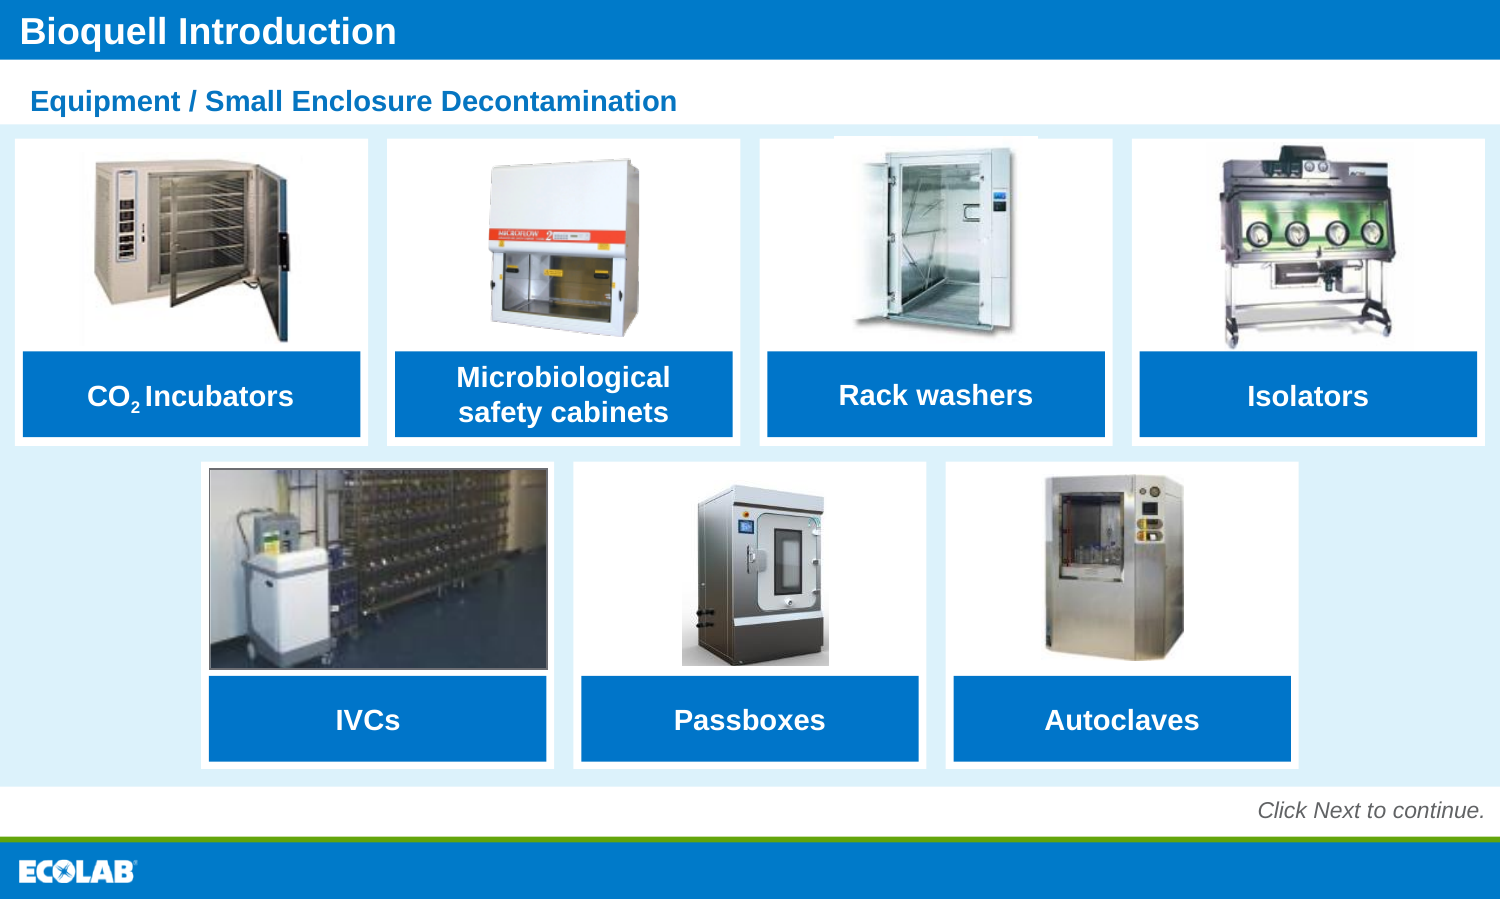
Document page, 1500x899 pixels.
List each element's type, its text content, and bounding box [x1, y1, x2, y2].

text_box Click Next to continue. [1242, 788, 1500, 831]
text_box IVCs [320, 693, 416, 744]
text_box [207, 674, 549, 764]
text_box Autoclaves [1029, 693, 1215, 744]
text_box Microbiological safety cabinets [441, 351, 686, 436]
picture [488, 148, 640, 337]
text_box [757, 136, 1115, 448]
text_box [1138, 349, 1479, 439]
text_box [951, 674, 1293, 764]
picture [210, 469, 547, 669]
text_box [944, 460, 1301, 771]
picture [1041, 473, 1184, 662]
text_box CO2 Incubators [72, 369, 310, 425]
text_box [199, 460, 556, 771]
title Equipment / Small Enclosure Decontamination [15, 74, 1485, 125]
text_box Passboxes [658, 693, 842, 744]
text_box [0, 122, 1500, 789]
picture [12, 854, 143, 889]
text_box Rack washers [823, 368, 1049, 419]
text_box [571, 460, 929, 771]
text_box [21, 349, 362, 439]
text_box [385, 136, 742, 448]
text_box [765, 349, 1107, 439]
picture [78, 152, 303, 347]
text_box Isolators [1232, 369, 1385, 420]
picture [834, 136, 1038, 345]
picture [682, 480, 829, 666]
text_box [1130, 136, 1487, 448]
text_box [13, 136, 370, 448]
text_box [579, 674, 921, 764]
text_box [393, 349, 735, 439]
picture [1206, 142, 1415, 351]
